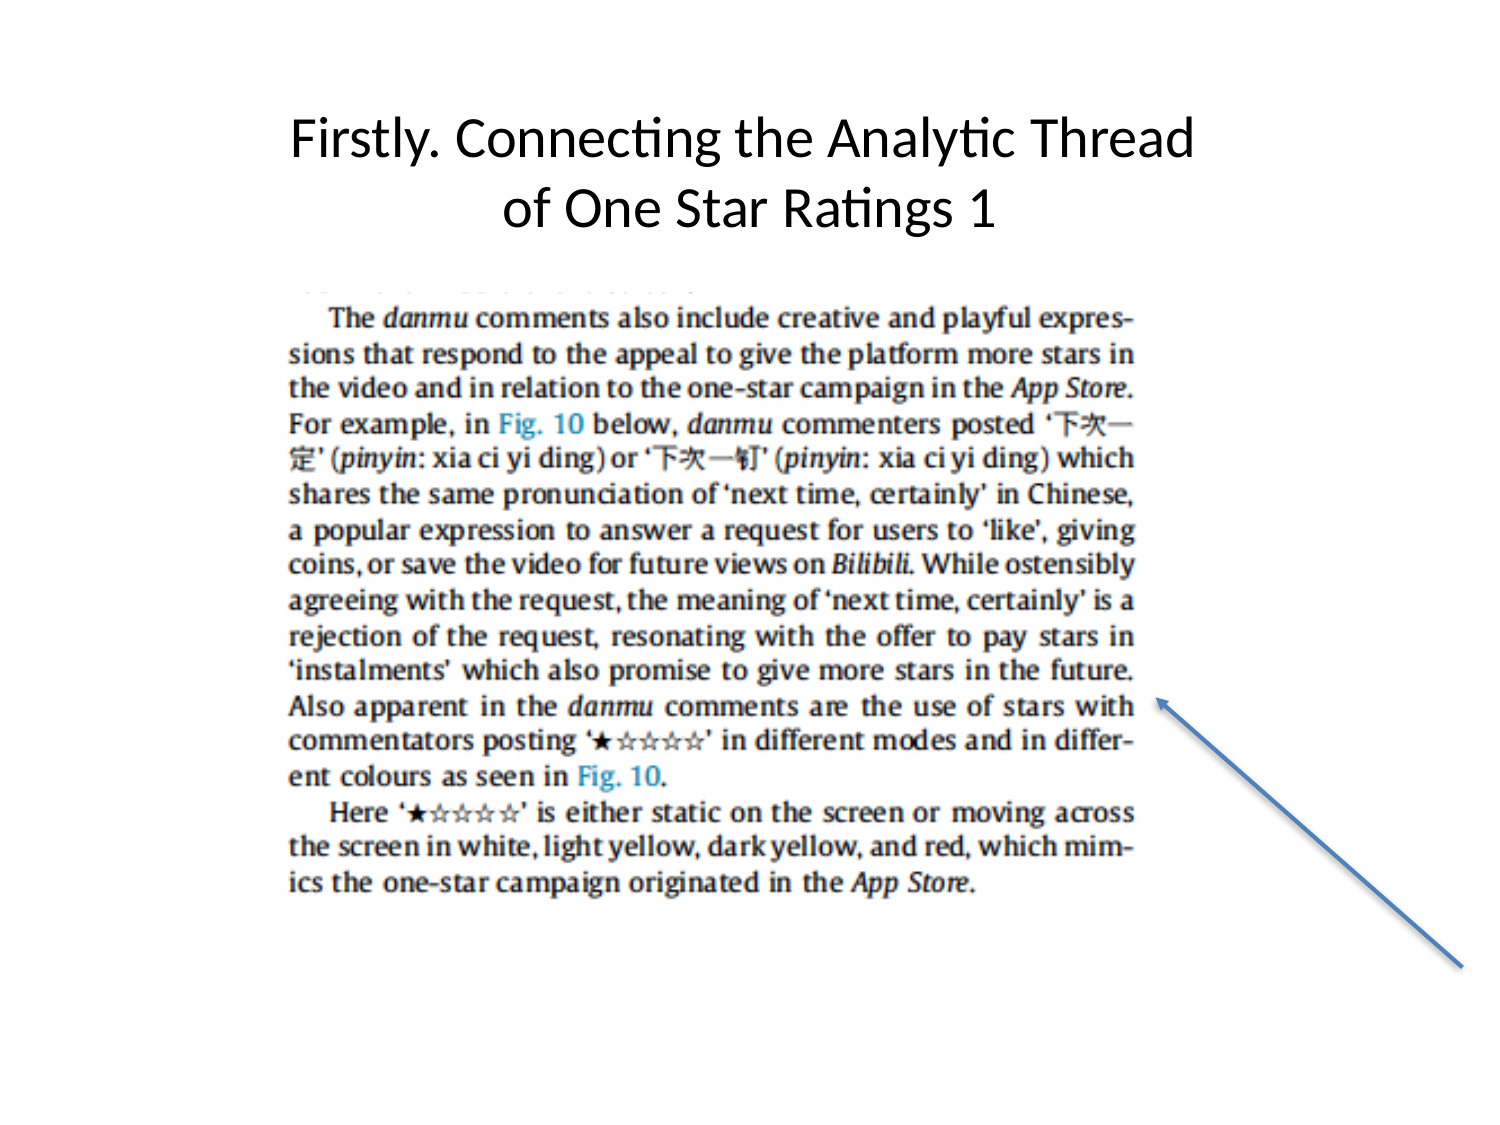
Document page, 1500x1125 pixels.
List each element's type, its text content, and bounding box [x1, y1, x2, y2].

picture [270, 292, 1178, 922]
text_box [1155, 697, 1463, 968]
title Firstly. Connecting the Analytic Thread of One Star Ratings 1 [75, 45, 1425, 293]
